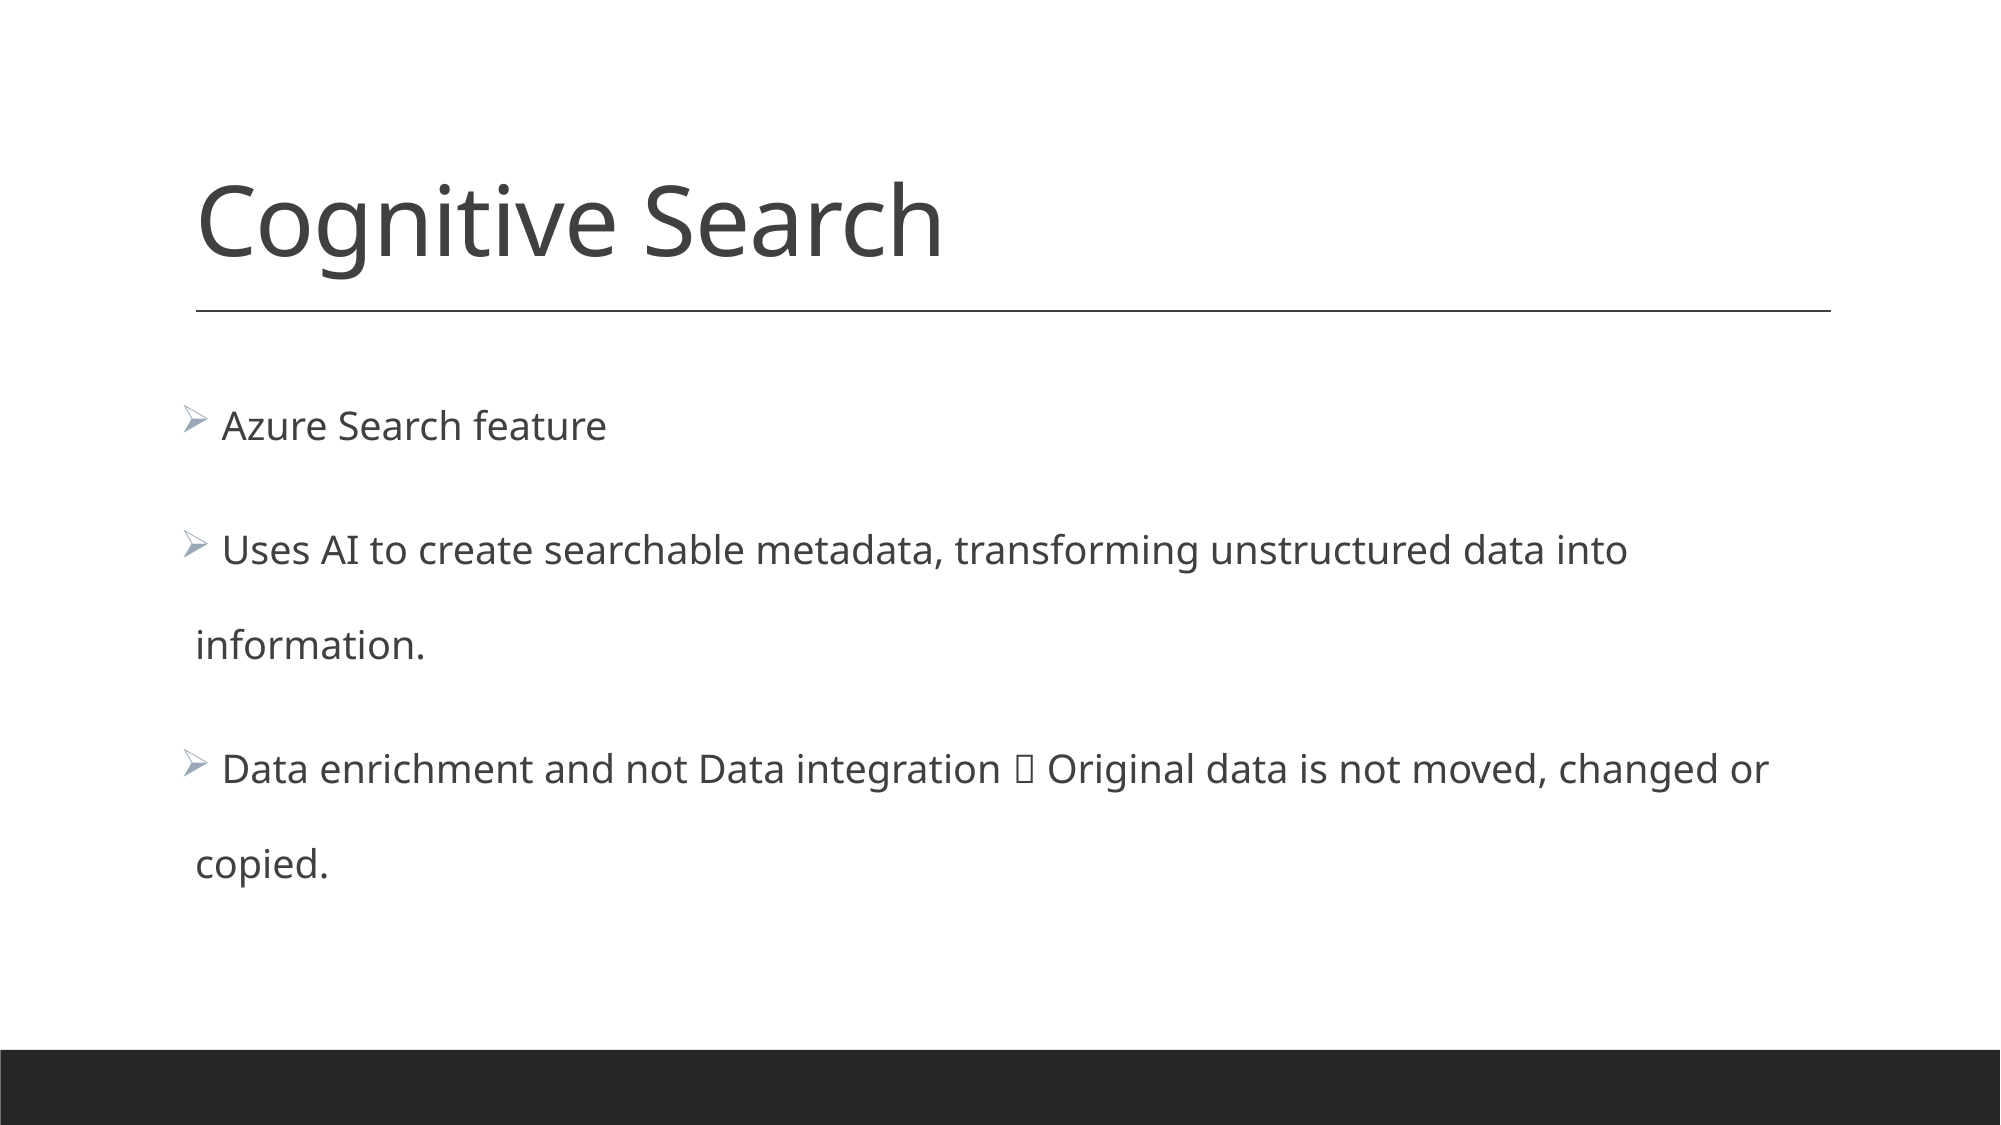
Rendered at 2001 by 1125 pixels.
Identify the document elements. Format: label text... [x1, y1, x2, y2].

list Azure Search feature Uses AI to create searchable metadata, transforming unstructured data into information. Data enrichment and not Data integration  Original data is not moved, changed or copied. [180, 345, 1830, 963]
title Cognitive Search [180, 47, 1830, 285]
